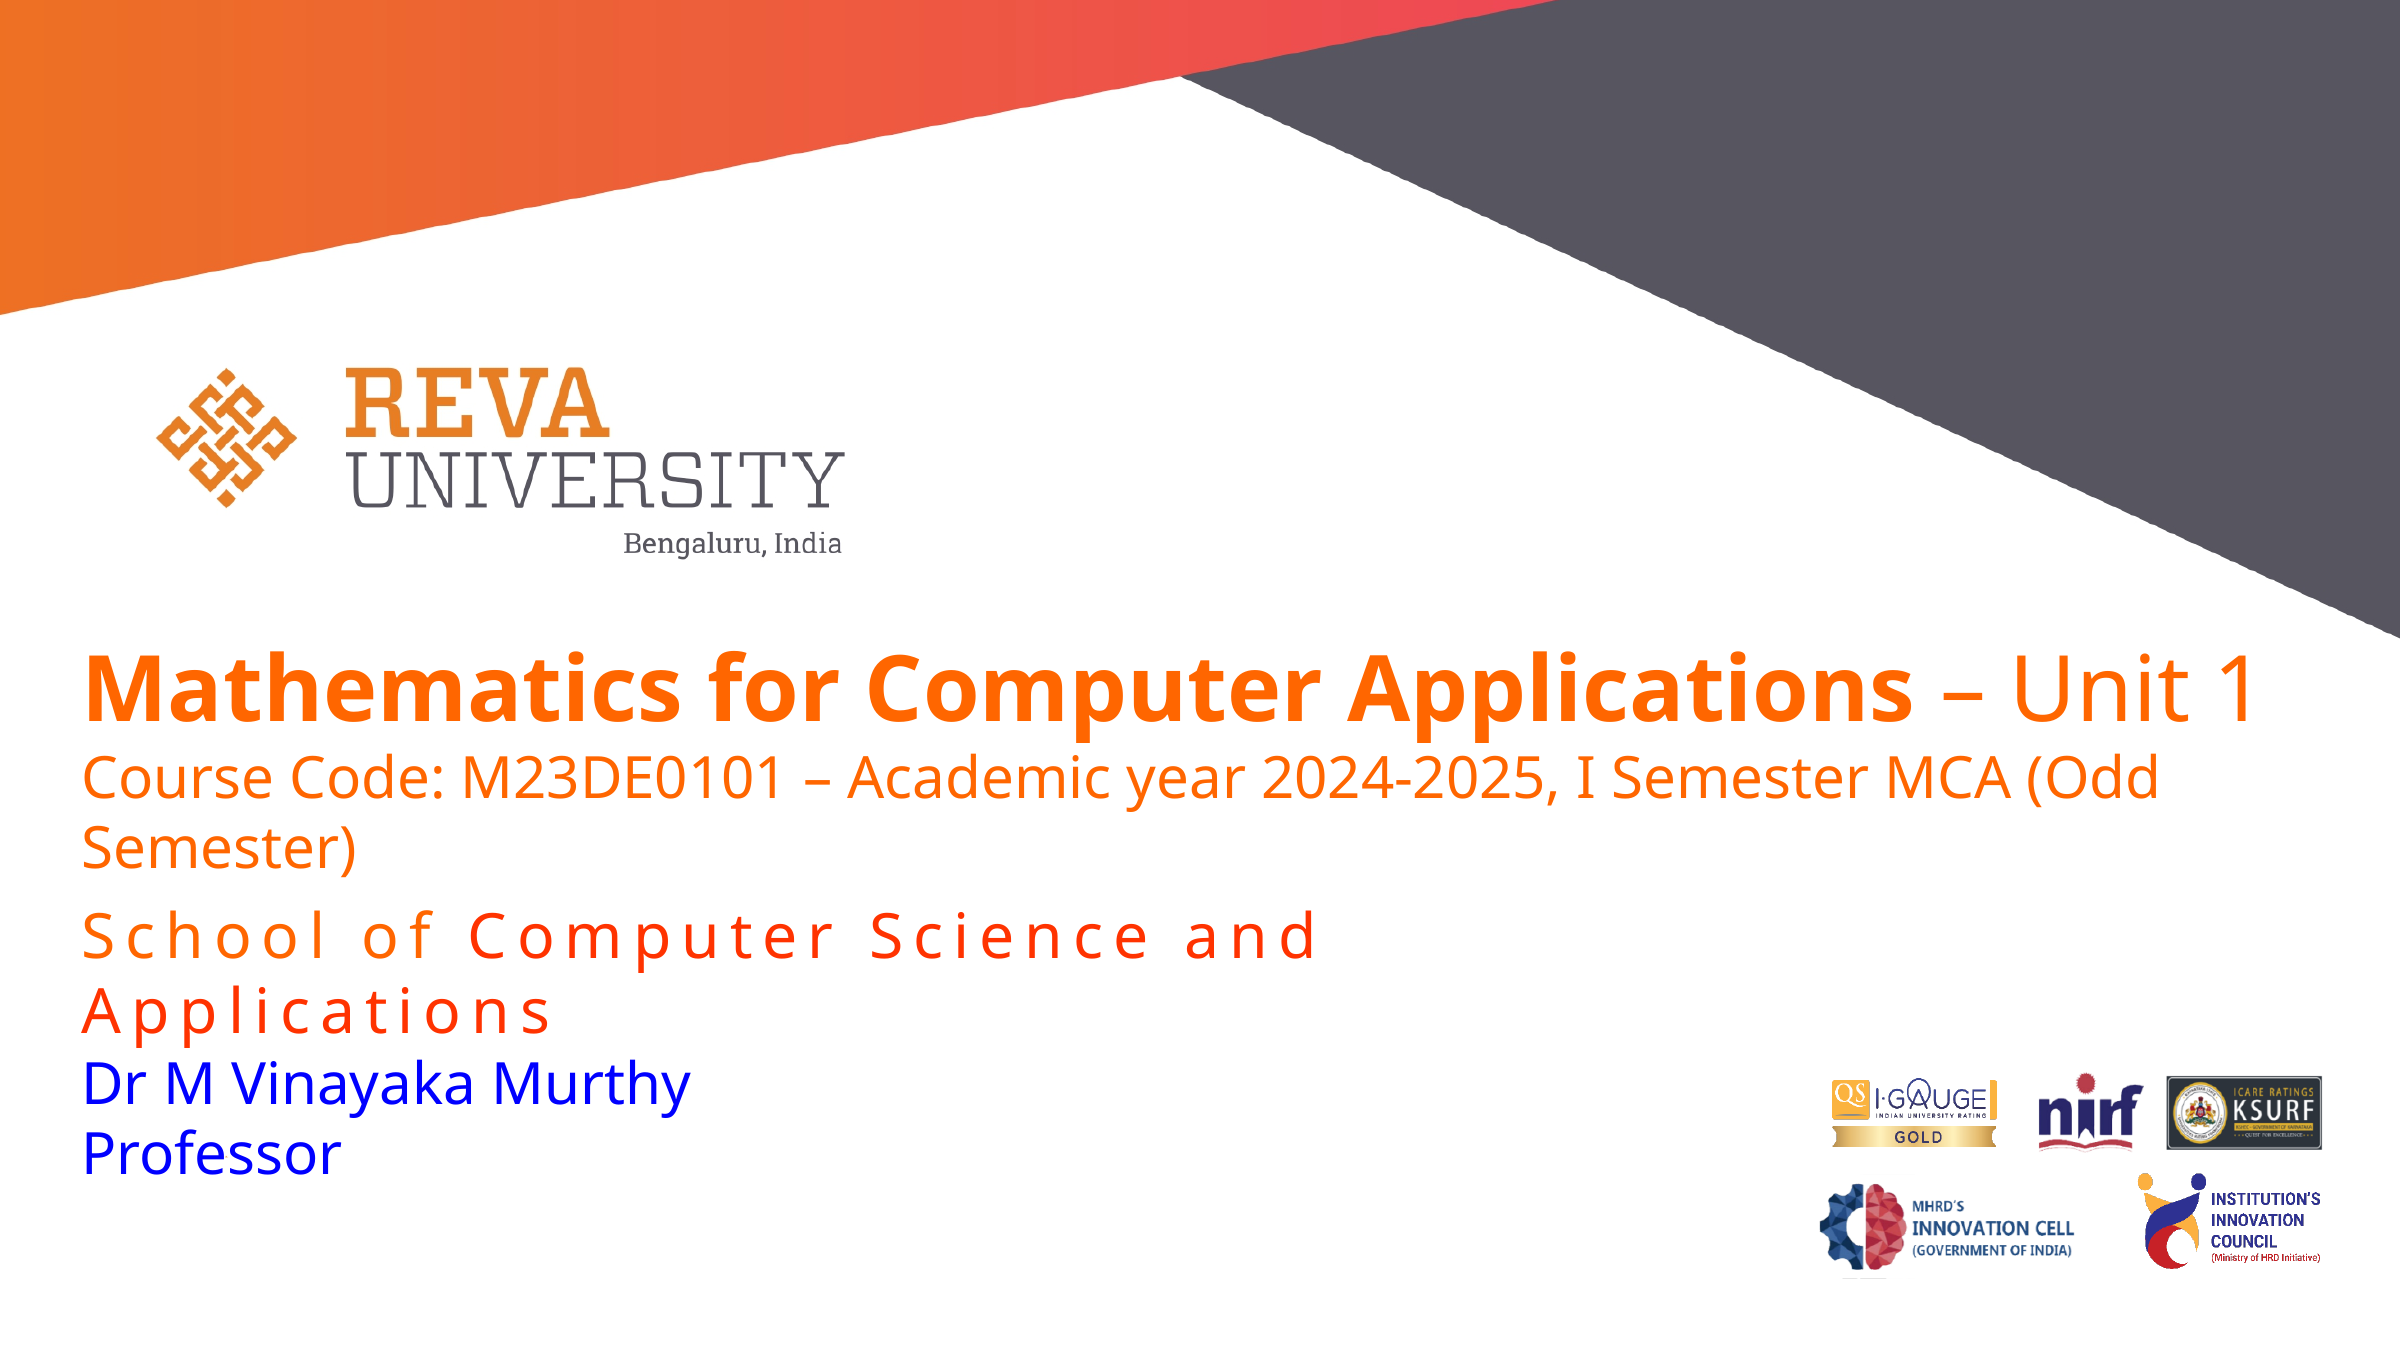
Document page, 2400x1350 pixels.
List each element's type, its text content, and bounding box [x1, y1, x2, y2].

title Mathematics for Computer Applications – Unit 1 Course Code: M23DE0101 – Academic year 2024-2025, I Semester MCA (Odd Semester) [66, 612, 2363, 898]
picture [0, 0, 2400, 1350]
list School of Computer Science and Applications Dr M Vinayaka Murthy Professor [66, 935, 1799, 1148]
